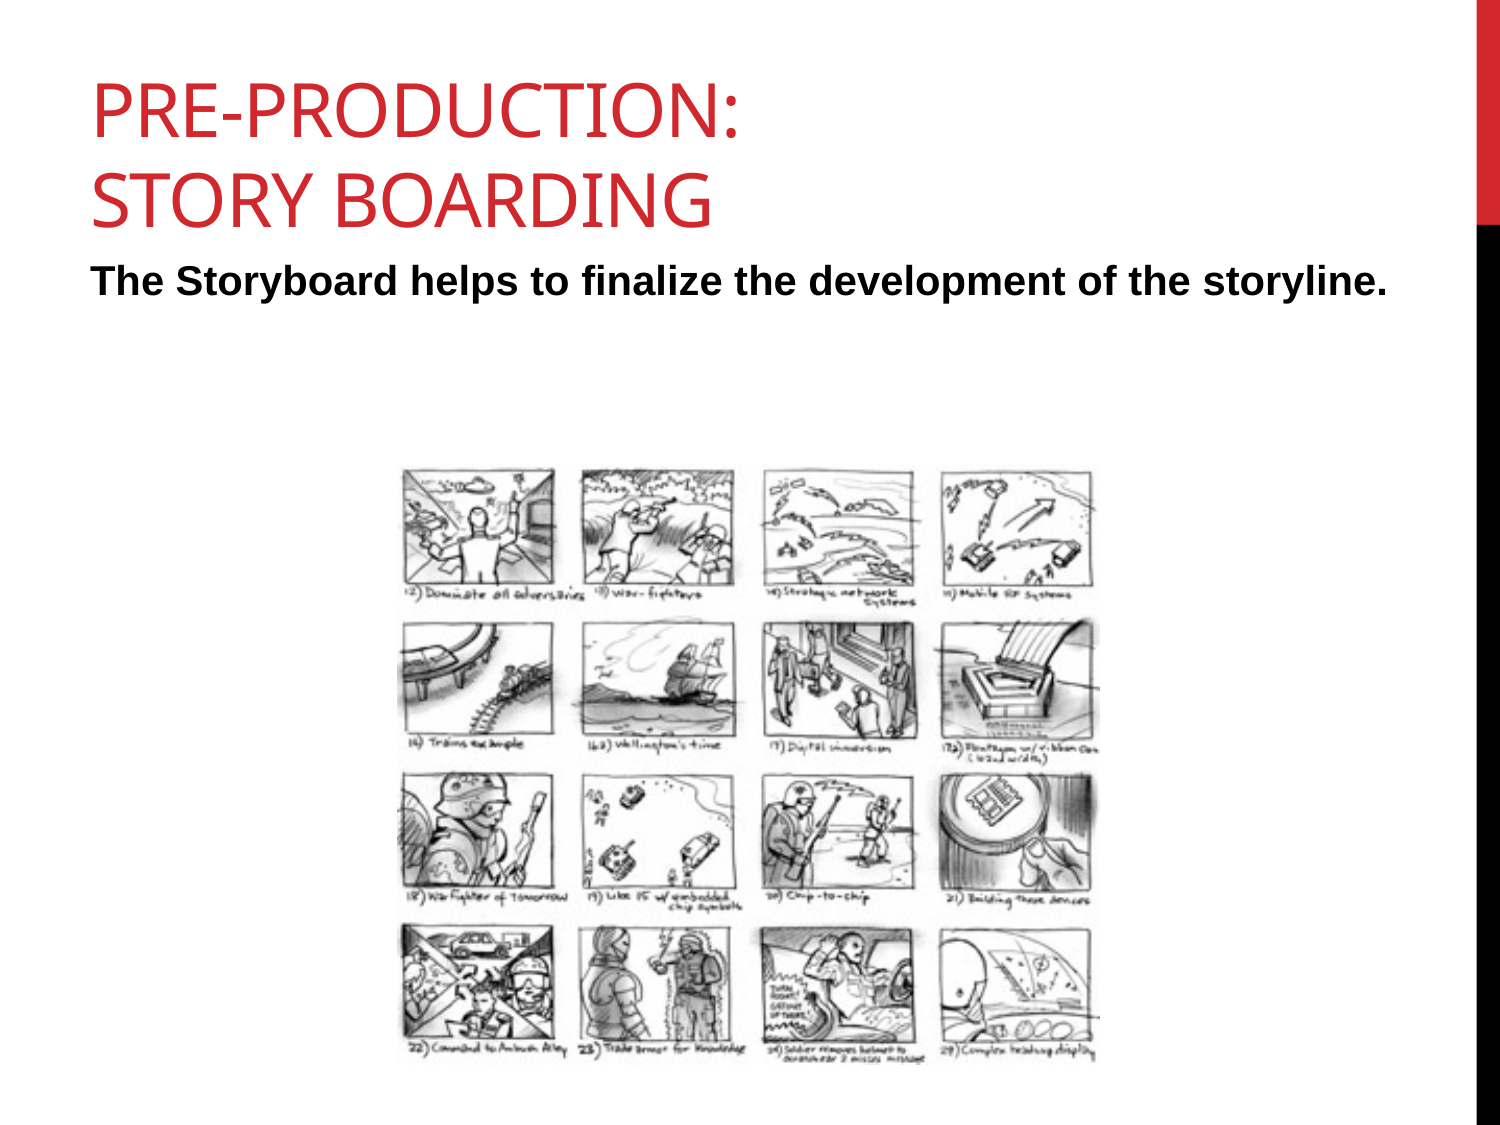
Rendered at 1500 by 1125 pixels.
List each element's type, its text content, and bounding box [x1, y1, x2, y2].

title Pre-production: Story Boarding [75, 25, 1025, 246]
list The Storyboard helps to finalize the development of the storyline. [75, 246, 1425, 990]
picture [397, 464, 1101, 1066]
